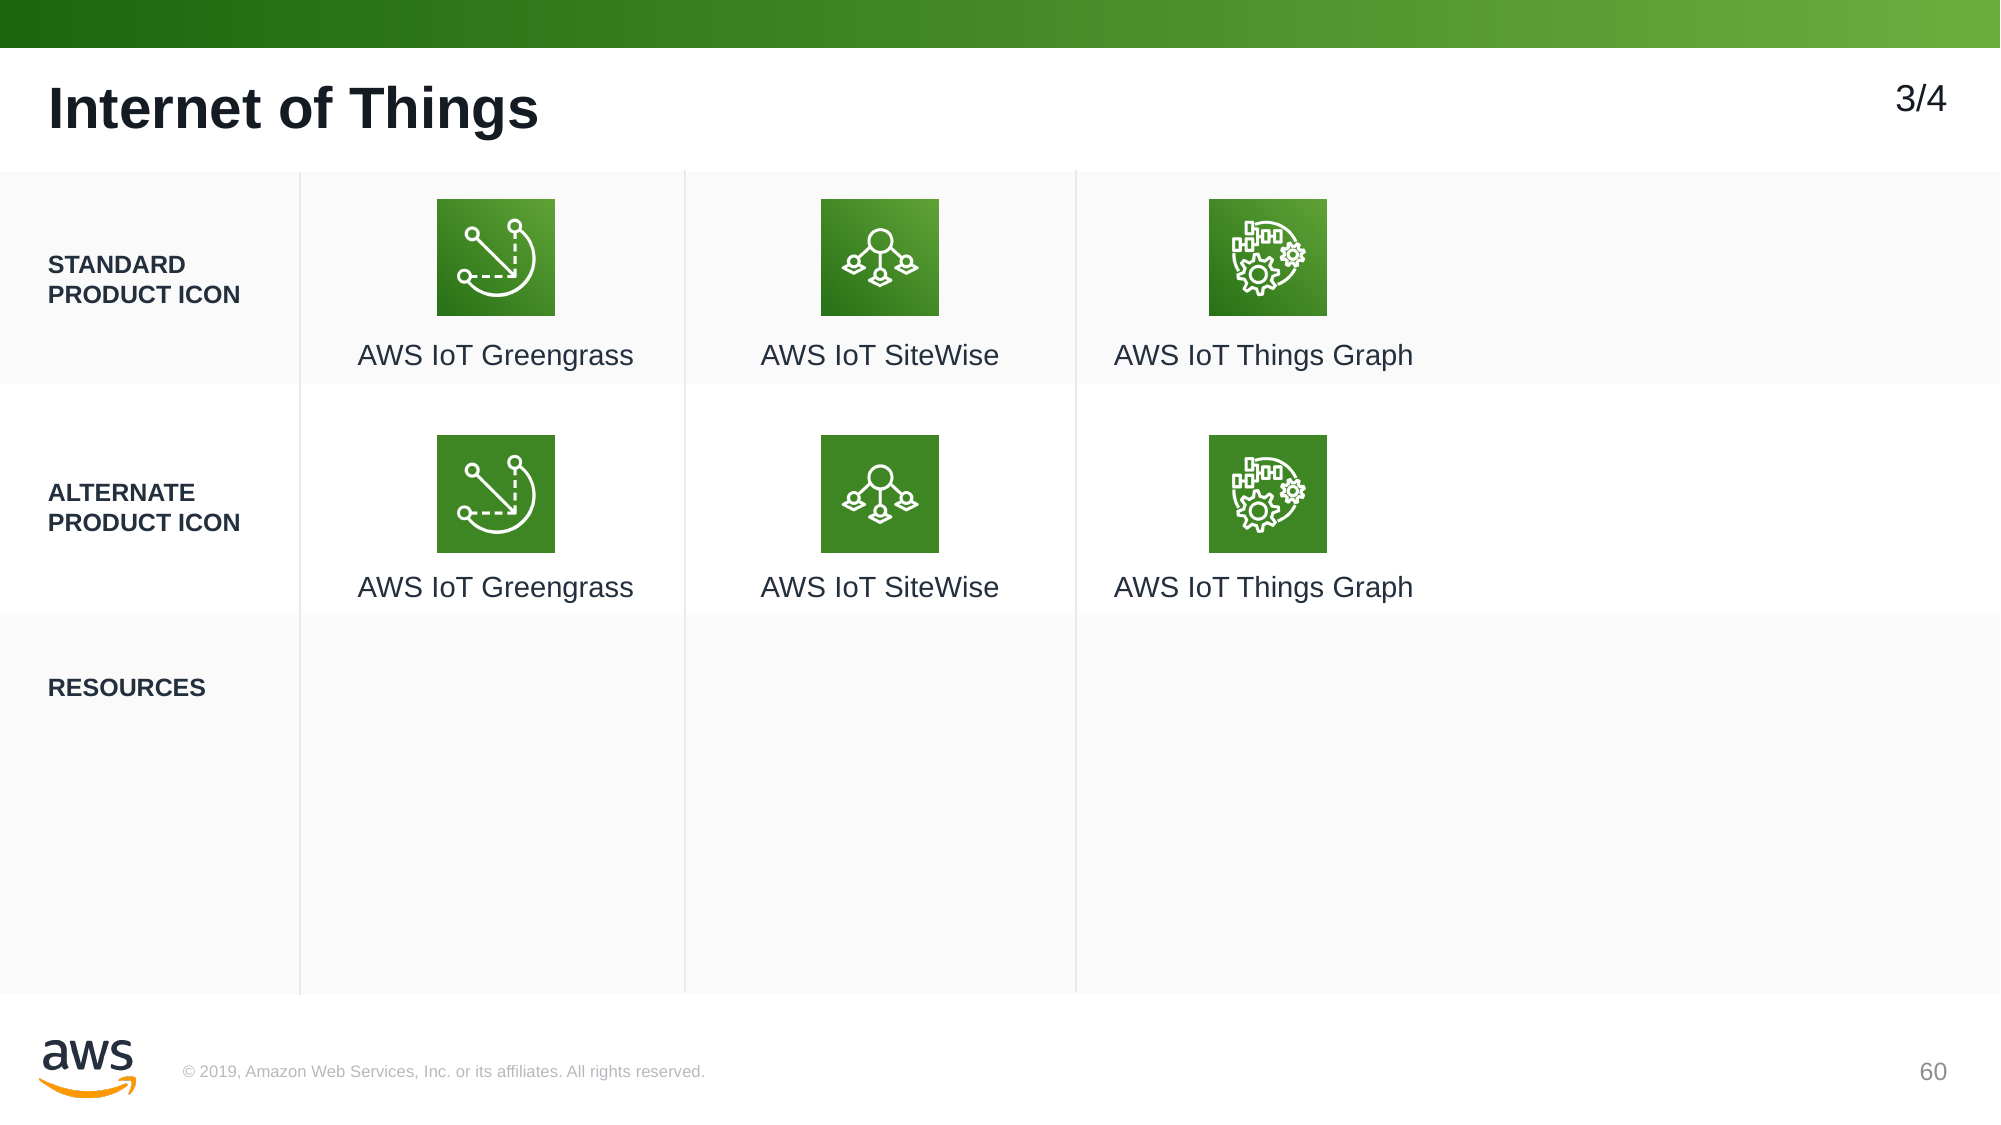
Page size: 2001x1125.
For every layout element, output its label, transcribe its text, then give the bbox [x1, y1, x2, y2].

text_box AWS IoT Greengrass [307, 328, 684, 379]
picture [437, 199, 555, 316]
picture [1209, 199, 1327, 316]
title Internet of Things [33, 64, 1105, 156]
picture [1209, 435, 1327, 553]
text_box AWS IoT SiteWise [691, 561, 1069, 611]
picture [437, 435, 555, 553]
picture [39, 1040, 136, 1098]
text_box AWS IoT Things Graph [1079, 328, 1457, 379]
list 3/4 [1789, 71, 1963, 148]
text_box AWS IoT Greengrass [307, 561, 684, 611]
text_box AWS IoT Things Graph [1079, 561, 1457, 611]
text_box AWS IoT SiteWise [691, 328, 1069, 379]
picture [821, 199, 939, 316]
picture [821, 435, 939, 553]
slide_number 60 [1512, 1040, 1963, 1101]
